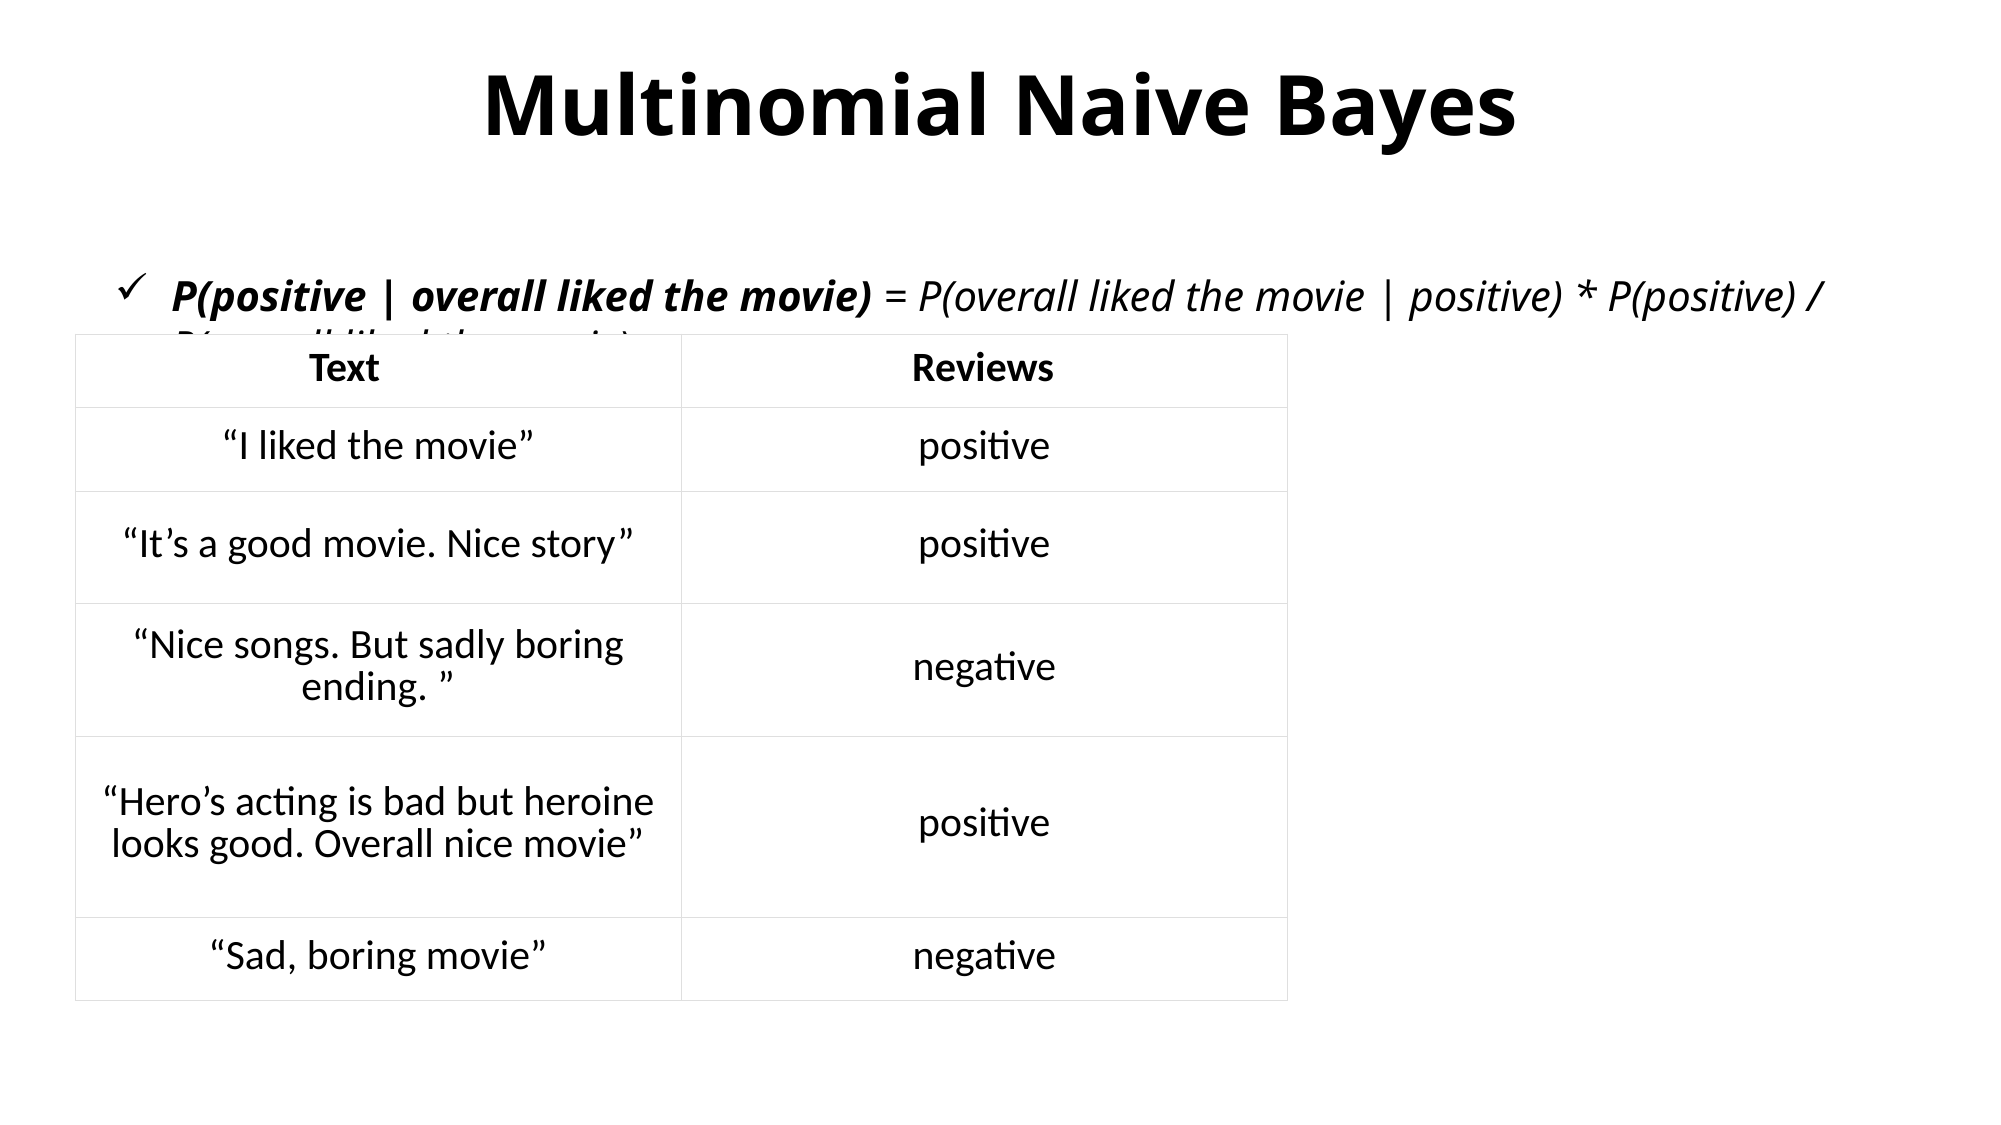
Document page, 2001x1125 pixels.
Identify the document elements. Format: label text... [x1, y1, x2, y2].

table_cell “Nice songs. But sadly boring ending. ” [76, 604, 681, 736]
table_cell positive [682, 737, 1287, 917]
table_header Text [76, 335, 681, 407]
table_cell negative [682, 918, 1287, 1000]
table_cell “Sad, boring movie” [76, 918, 681, 1000]
title Multinomial Naive Bayes [99, 45, 1900, 233]
table_cell positive [682, 492, 1287, 603]
table_cell “It’s a good movie. Nice story” [76, 492, 681, 603]
table_cell positive [682, 408, 1287, 491]
table_cell “Hero’s acting is bad but heroine looks good. Overall nice movie” [76, 737, 681, 917]
table_cell “I liked the movie” [76, 408, 681, 491]
table_cell negative [682, 604, 1287, 736]
list P(positive | overall liked the movie) = P(overall liked the movie | positive) * P(positive) / P(overall liked the movie) [99, 262, 1900, 1005]
table_header Reviews [682, 335, 1287, 407]
